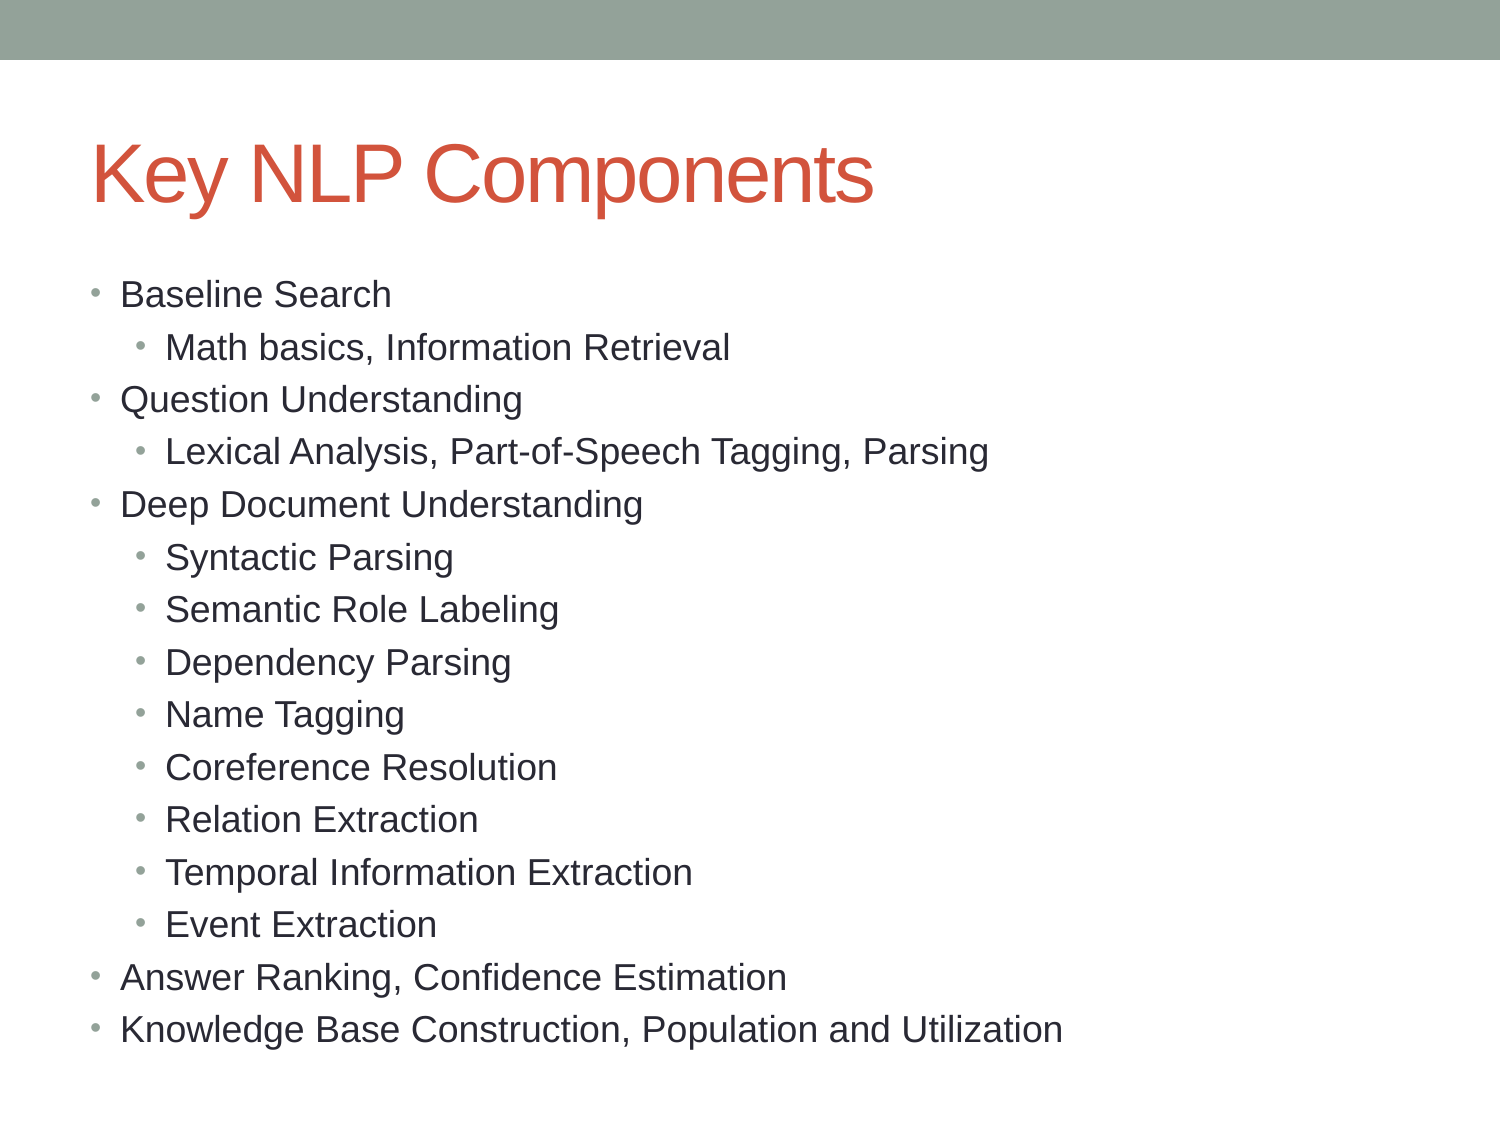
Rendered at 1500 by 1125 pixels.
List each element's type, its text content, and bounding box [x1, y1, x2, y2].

list Baseline Search Math basics, Information Retrieval Question Understanding Lexical Analysis, Part-of-Speech Tagging, Parsing Deep Document Understanding Syntactic Parsing Semantic Role Labeling Dependency Parsing Name Tagging Coreference Resolution Relation Extraction Temporal Information Extraction Event Extraction Answer Ranking, Confidence Estimation Knowledge Base Construction, Population and Utilization [75, 262, 1425, 1063]
title Key NLP Components [75, 87, 1425, 250]
